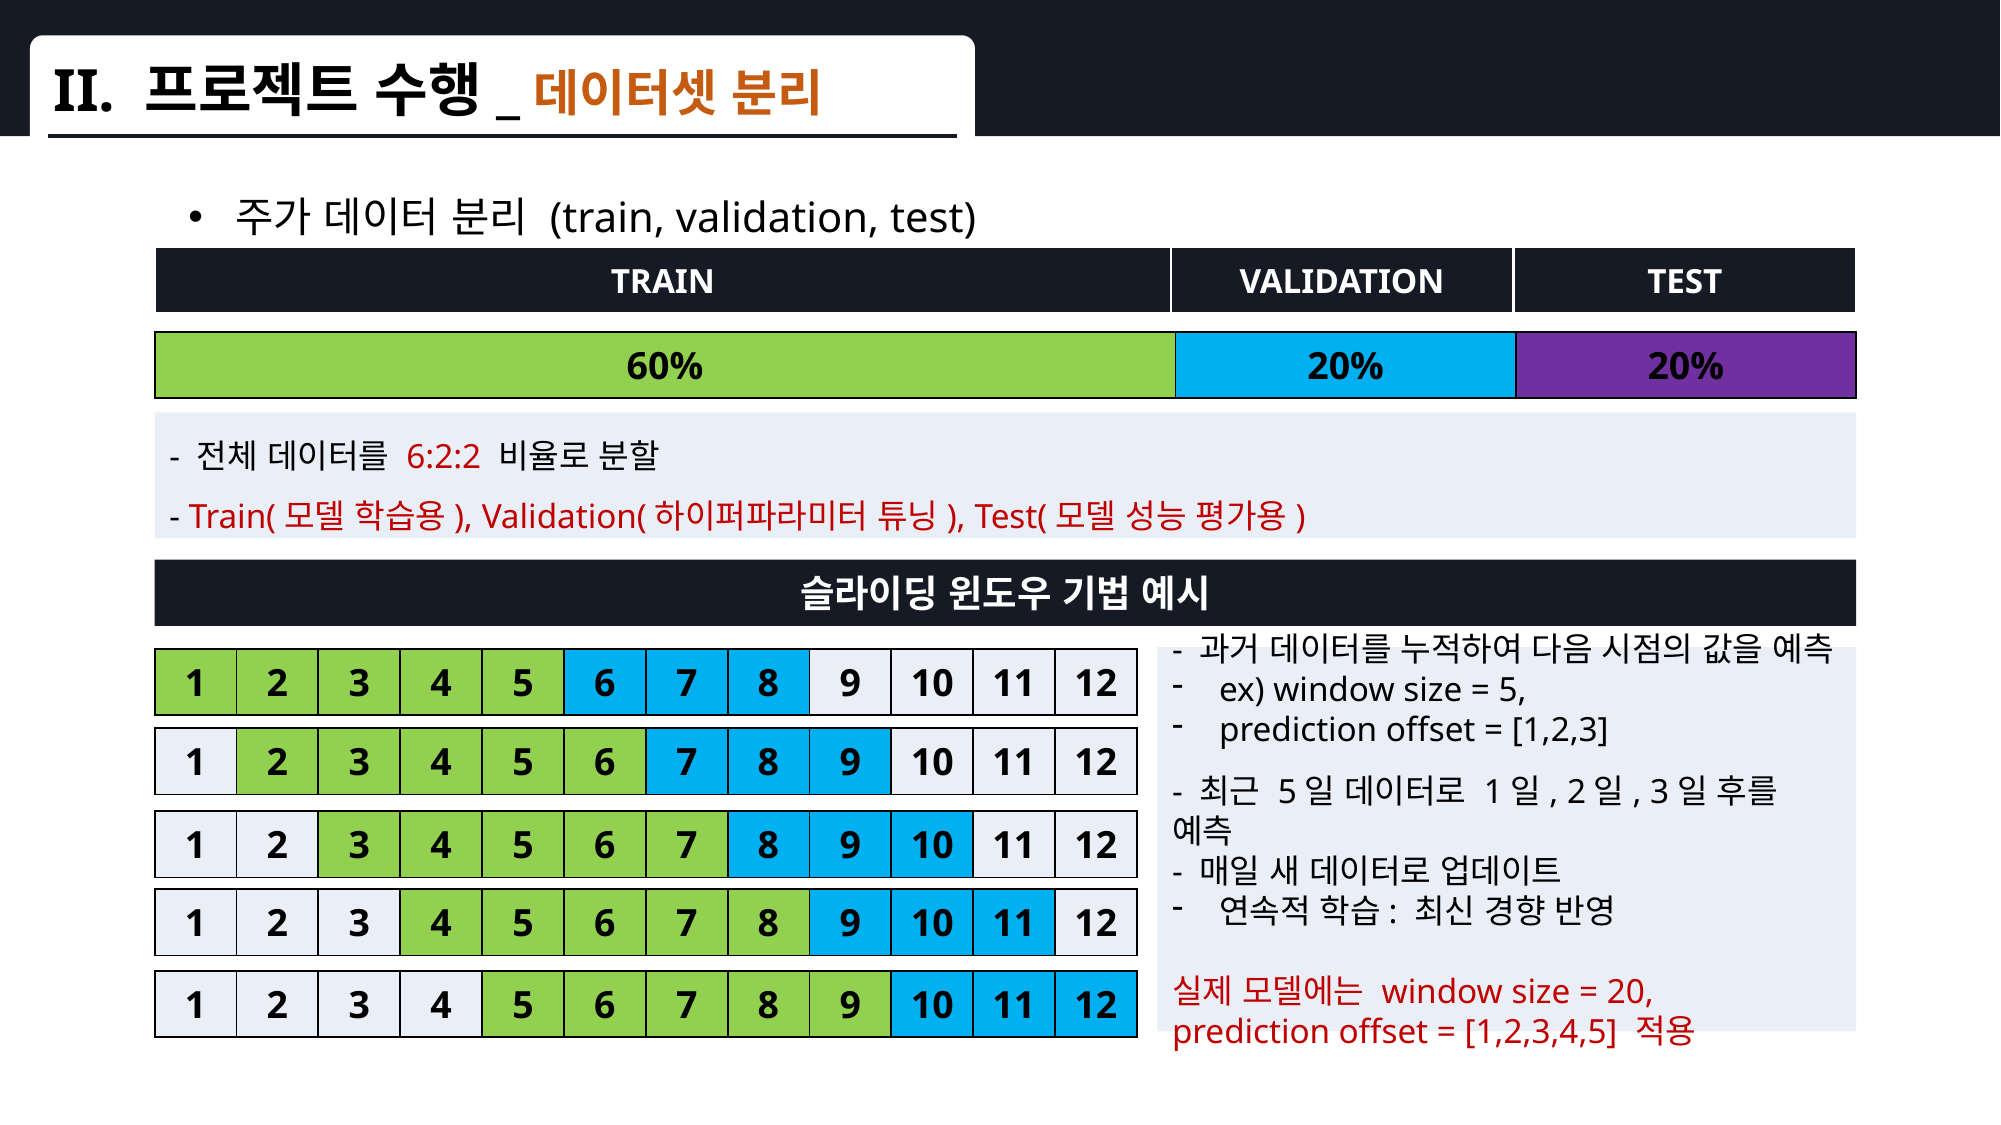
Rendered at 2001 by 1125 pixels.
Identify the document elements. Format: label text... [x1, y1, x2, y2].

table_header 9 [810, 972, 890, 1036]
table_header 1 [156, 729, 236, 794]
table_header 11 [974, 890, 1054, 955]
table_header 6 [565, 812, 645, 877]
table_header 6 [565, 972, 645, 1036]
table_header 9 [810, 729, 890, 794]
table_header 8 [729, 650, 809, 714]
table_header 7 [647, 650, 727, 714]
table_header 7 [647, 890, 727, 955]
table_header 8 [729, 729, 809, 794]
text_box - 과거 데이터를 누적하여 다음 시점의 값을 예측 ex) window size = 5, prediction offset = [1,2,3] - 최근 5일 데이터로 1일, 2일, 3일 후를 예측 - 매일 새 데이터로 업데이트 연속적 학습: 최신 경향 반영 실제 모델에는 window size = 20, prediction offset = [1,2,3,4,5] 적용 [1156, 646, 1857, 1032]
table_header 11 [974, 650, 1054, 714]
table_header 3 [319, 972, 399, 1036]
text_box [28, 34, 976, 160]
table_header 4 [401, 972, 481, 1036]
table_header 10 [892, 812, 972, 877]
table_header 9 [810, 890, 890, 955]
text_box 슬라이딩 윈도우 기법 예시 [154, 559, 1857, 627]
table_header 2 [237, 812, 317, 877]
table_header 3 [319, 650, 399, 714]
table_header 2 [237, 890, 317, 955]
table_header 11 [974, 972, 1054, 1036]
table_header 7 [647, 812, 727, 877]
table_header 7 [647, 972, 727, 1036]
table_header 12 [1056, 812, 1136, 877]
table_header 5 [483, 890, 563, 955]
table_header 3 [319, 812, 399, 877]
text_box [0, 0, 2000, 137]
table_header 2 [237, 650, 317, 714]
table_header 4 [401, 650, 481, 714]
text_box II. 프로젝트 수행_데이터셋 분리 [38, 45, 1039, 131]
table_header 3 [319, 890, 399, 955]
text_box TEST [1513, 246, 1857, 314]
table_header 6 [565, 729, 645, 794]
table_header 3 [319, 729, 399, 794]
table_header 4 [401, 812, 481, 877]
table_header 10 [892, 650, 972, 714]
table_header 5 [483, 812, 563, 877]
table_header 4 [401, 729, 481, 794]
table_header 60% [156, 333, 1175, 397]
table_header 12 [1056, 729, 1136, 794]
table_header 20% [1517, 333, 1855, 397]
table_header 12 [1056, 972, 1136, 1036]
table_header 9 [810, 650, 890, 714]
table_header 12 [1056, 650, 1136, 714]
table_header 9 [810, 812, 890, 877]
text_box VALIDATION [1170, 249, 1513, 314]
table_header 11 [974, 729, 1054, 794]
table_header 2 [237, 972, 317, 1036]
table_header 6 [565, 650, 645, 714]
table_header 20% [1176, 333, 1515, 397]
table_header 7 [647, 729, 727, 794]
table_header 6 [565, 890, 645, 955]
table_header 1 [156, 890, 236, 955]
table_header 2 [237, 729, 317, 794]
text_box 주가 데이터 분리 (train, validation, test) [173, 158, 1827, 249]
table_header 11 [974, 812, 1054, 877]
table_header 10 [892, 890, 972, 955]
table_header 8 [729, 890, 809, 955]
table_header 5 [483, 650, 563, 714]
table_header 4 [401, 890, 481, 955]
table_header 10 [892, 972, 972, 1036]
table_header 10 [892, 729, 972, 794]
text_box TRAIN [154, 246, 1170, 314]
table_header 1 [156, 972, 236, 1036]
table_header 8 [729, 812, 809, 877]
table_header 12 [1056, 890, 1136, 955]
table_header 5 [483, 729, 563, 794]
table_header 5 [483, 972, 563, 1036]
table_header 1 [156, 650, 236, 714]
table_header 1 [156, 812, 236, 877]
text_box - 전체 데이터를 6:2:2 비율로 분할 - Train(모델 학습용), Validation(하이퍼파라미터 튜닝), Test(모델 성능 평가용) [154, 411, 1857, 539]
table_header 8 [729, 972, 809, 1036]
